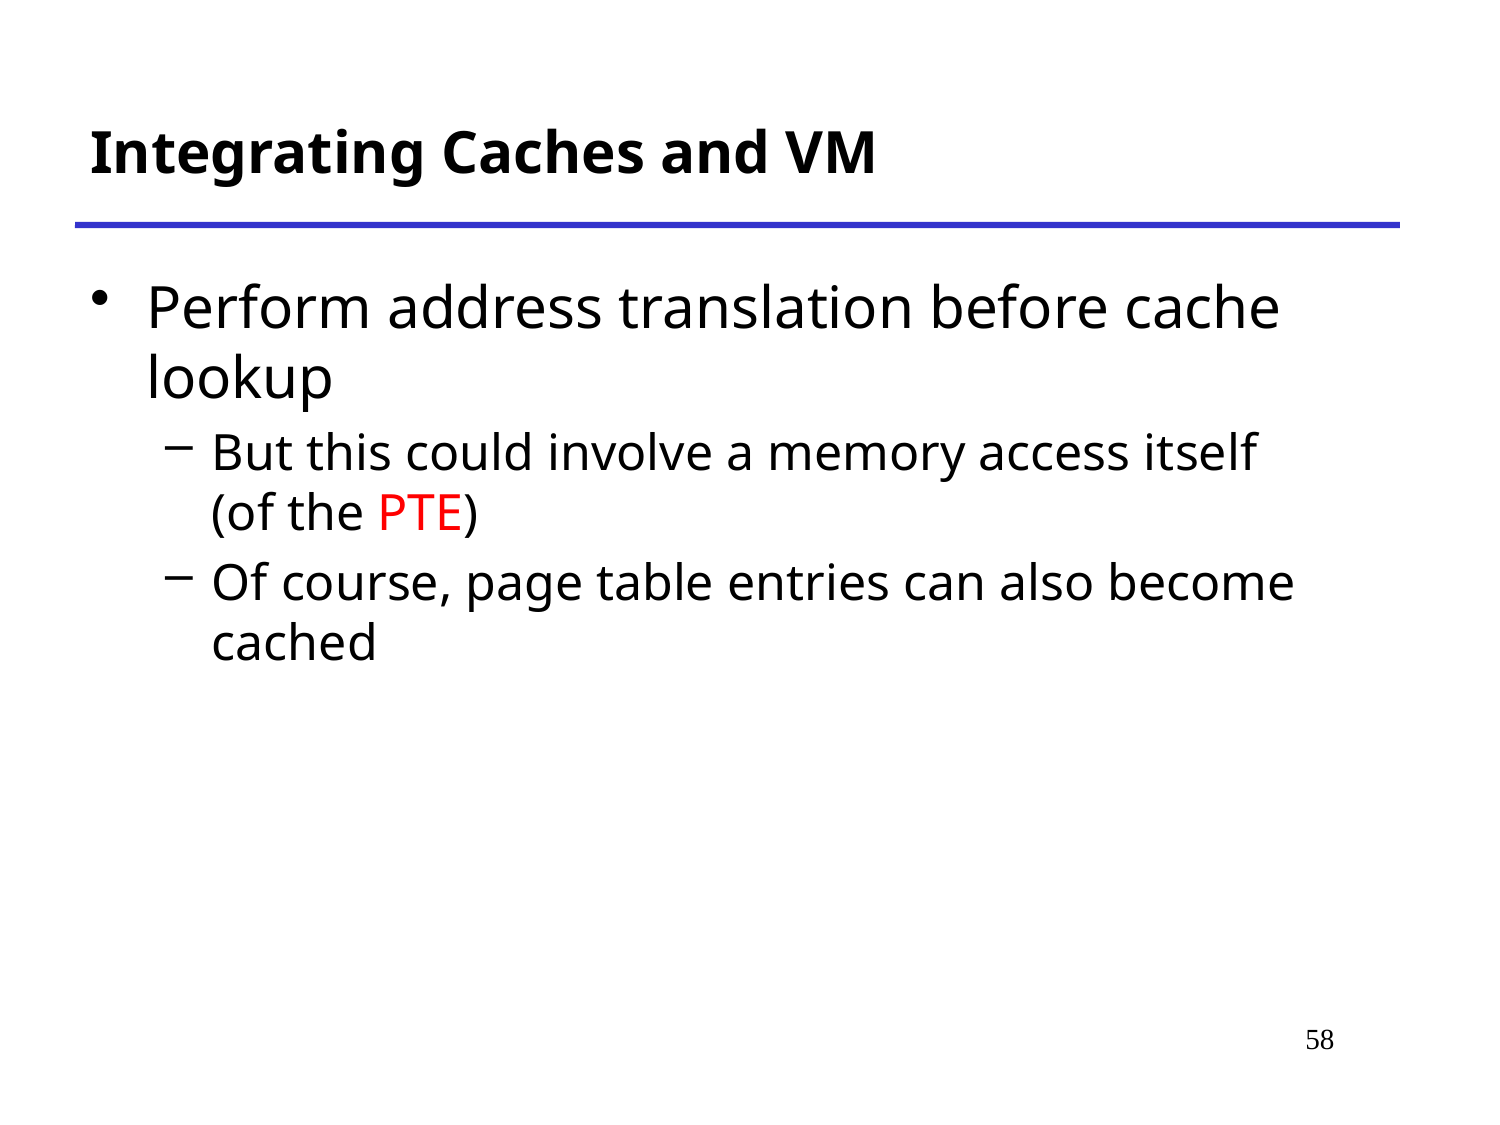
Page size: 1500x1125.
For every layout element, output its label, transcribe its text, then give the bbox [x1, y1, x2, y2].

title Integrating Caches and VM [75, 75, 1400, 225]
slide_number 60 [1137, 1012, 1351, 1088]
list Perform address translation before cache lookup But this could involve a memory access itself (of the PTE) Of course, page table entries can also become cached [75, 262, 1438, 988]
